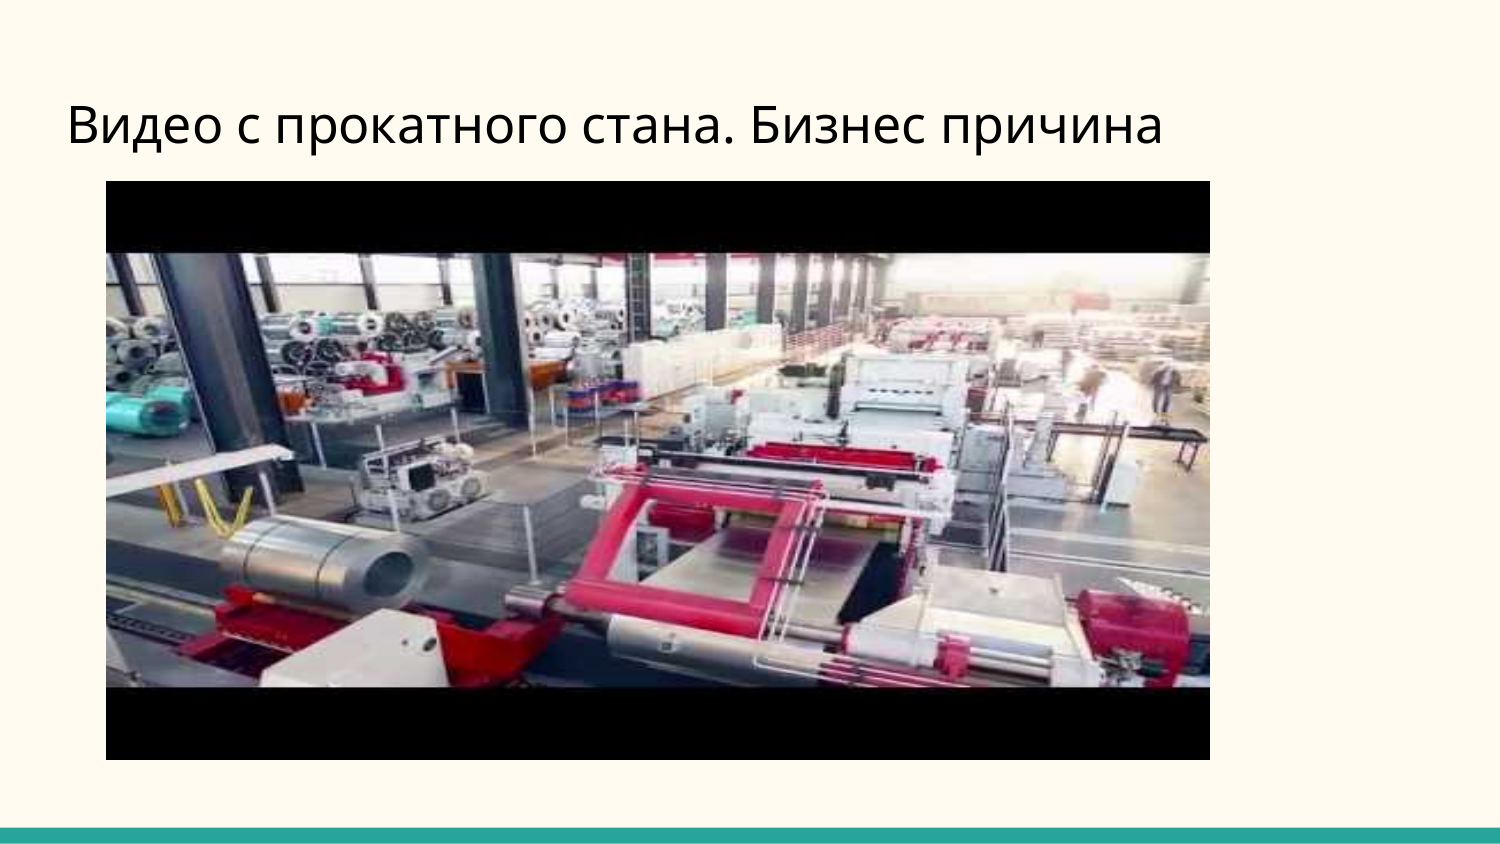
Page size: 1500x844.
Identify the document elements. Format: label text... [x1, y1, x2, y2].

title Видео с прокатного стана. Бизнес причина [51, 72, 1449, 174]
picture [106, 181, 1210, 760]
